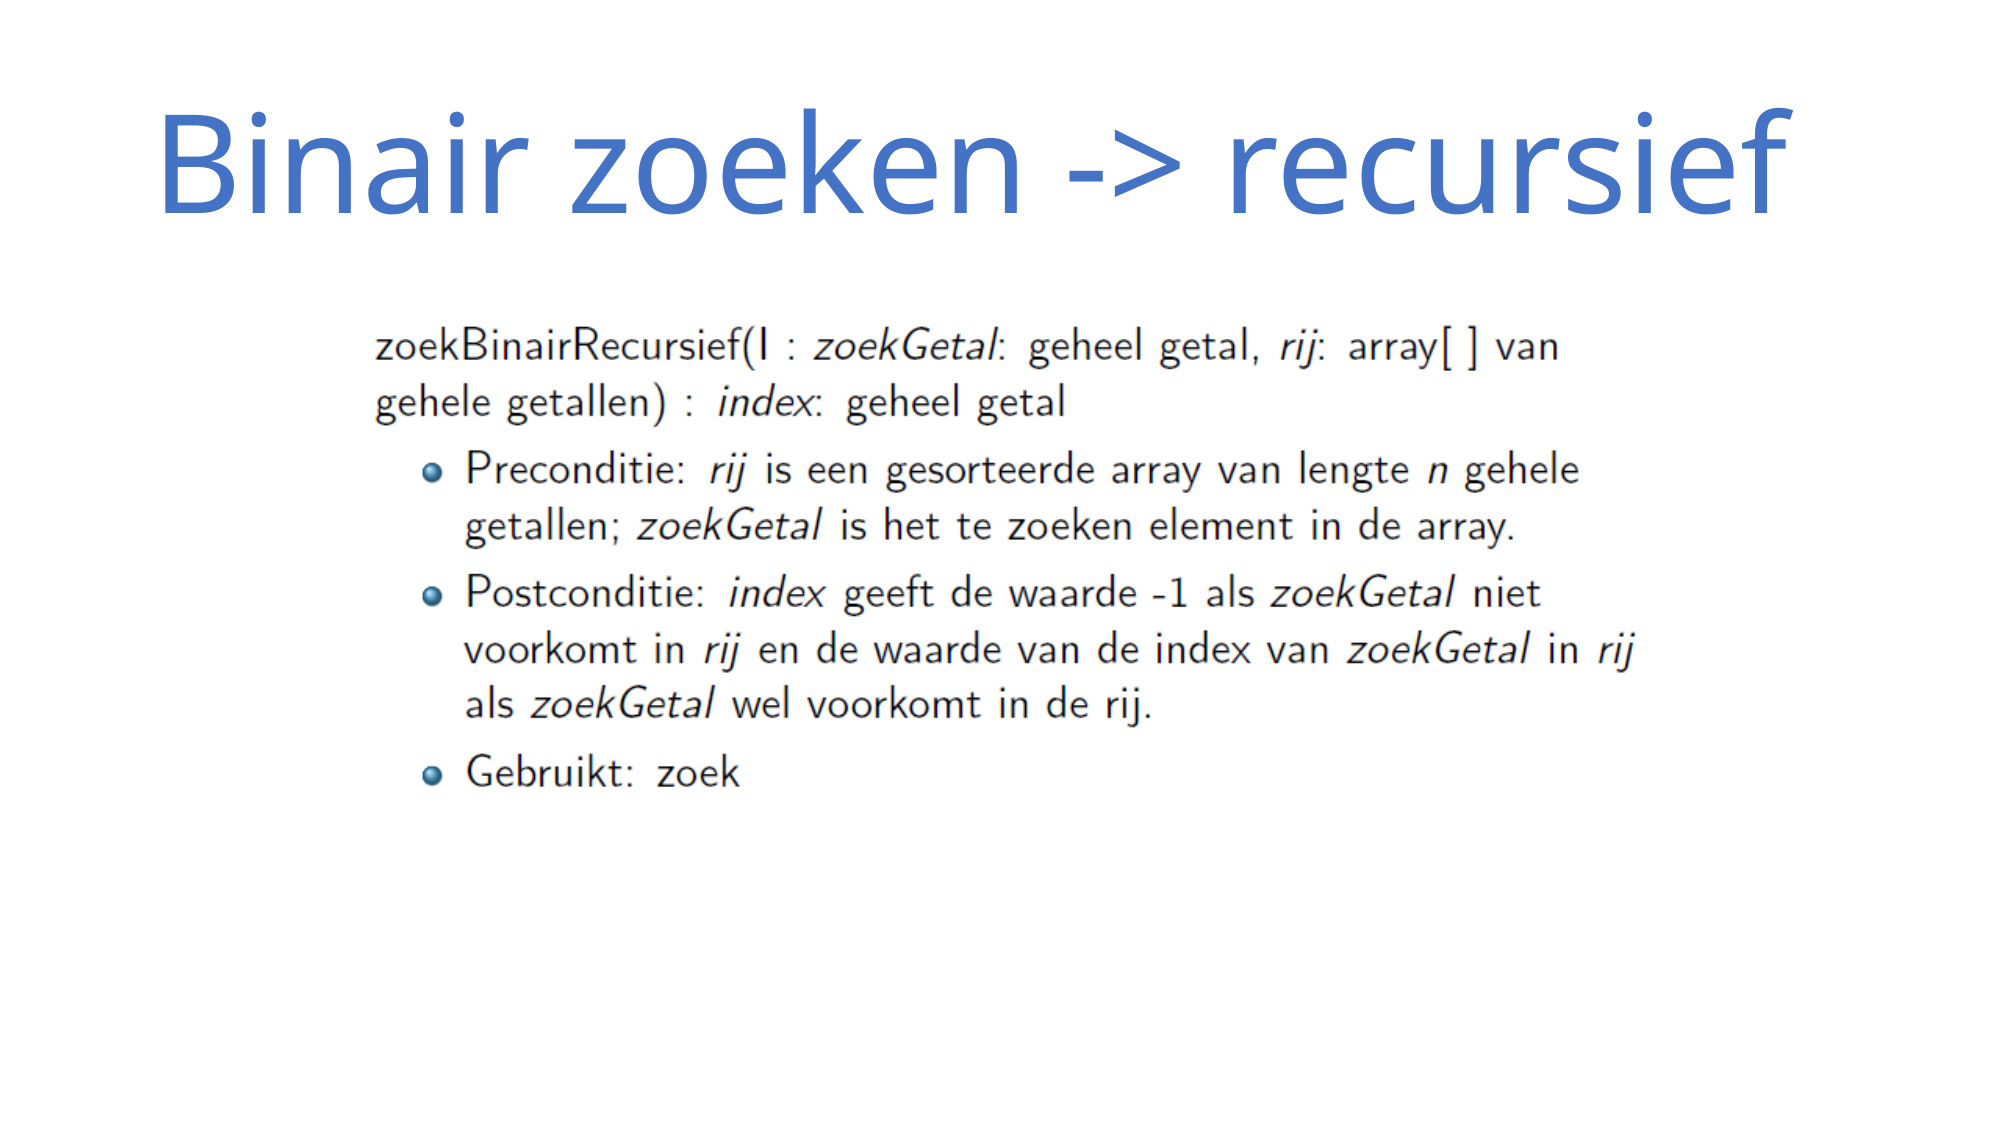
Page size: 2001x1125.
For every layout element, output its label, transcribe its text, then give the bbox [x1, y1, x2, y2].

title Binair zoeken -> recursief [137, 59, 1863, 278]
picture [351, 313, 1649, 812]
